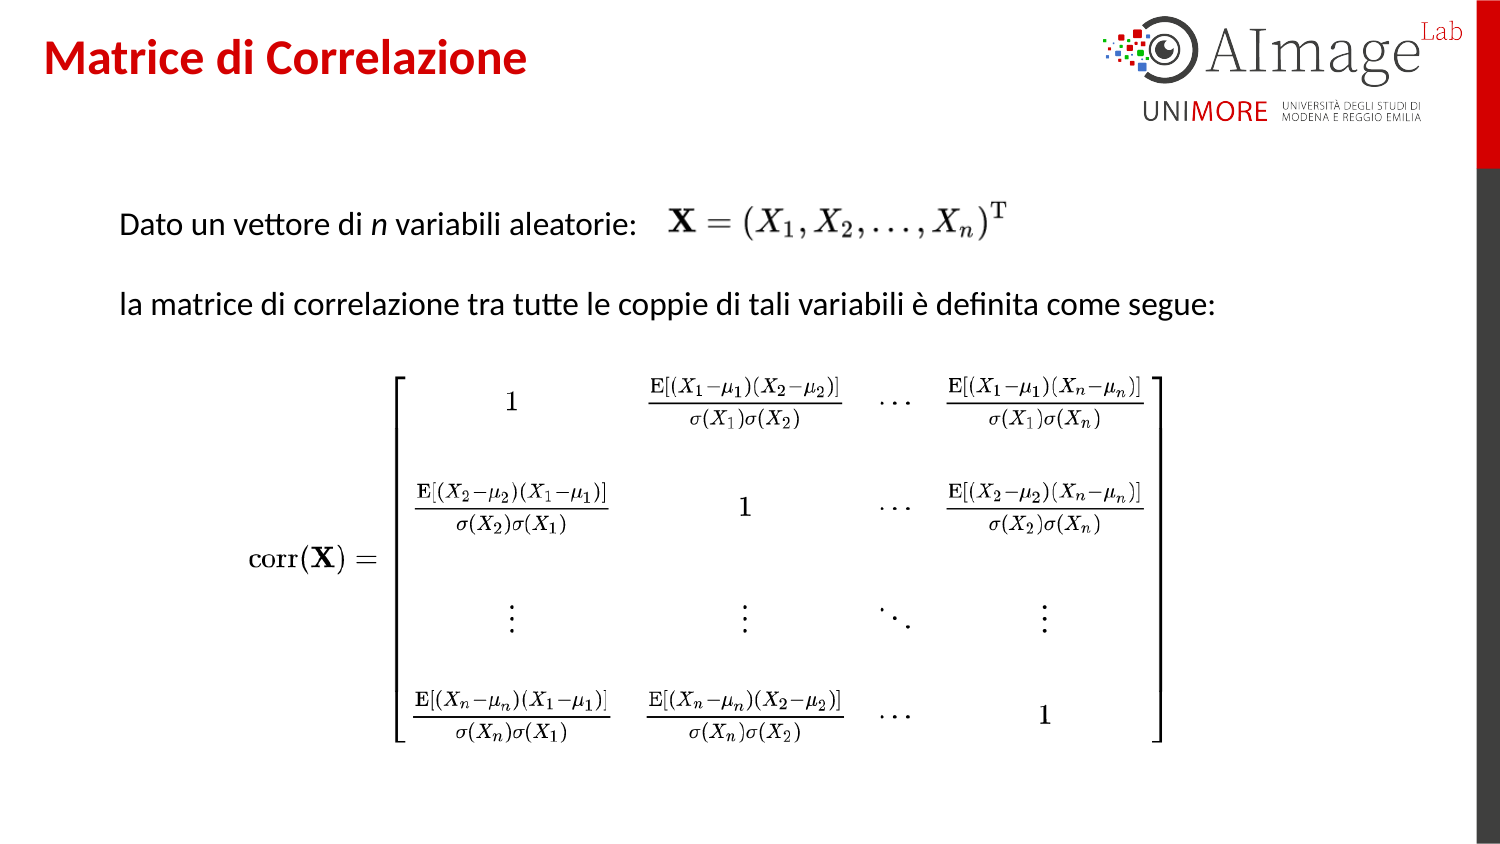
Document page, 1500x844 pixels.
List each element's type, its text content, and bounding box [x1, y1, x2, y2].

text_box Matrice di Correlazione [41, 22, 1238, 85]
text_box Dato un vettore di n variabili aleatorie: la matrice di correlazione tra tutte le coppie di tali variabili è definita come segue: [107, 155, 1423, 802]
picture [659, 189, 1018, 256]
picture [227, 370, 1168, 753]
picture [1103, 16, 1464, 128]
